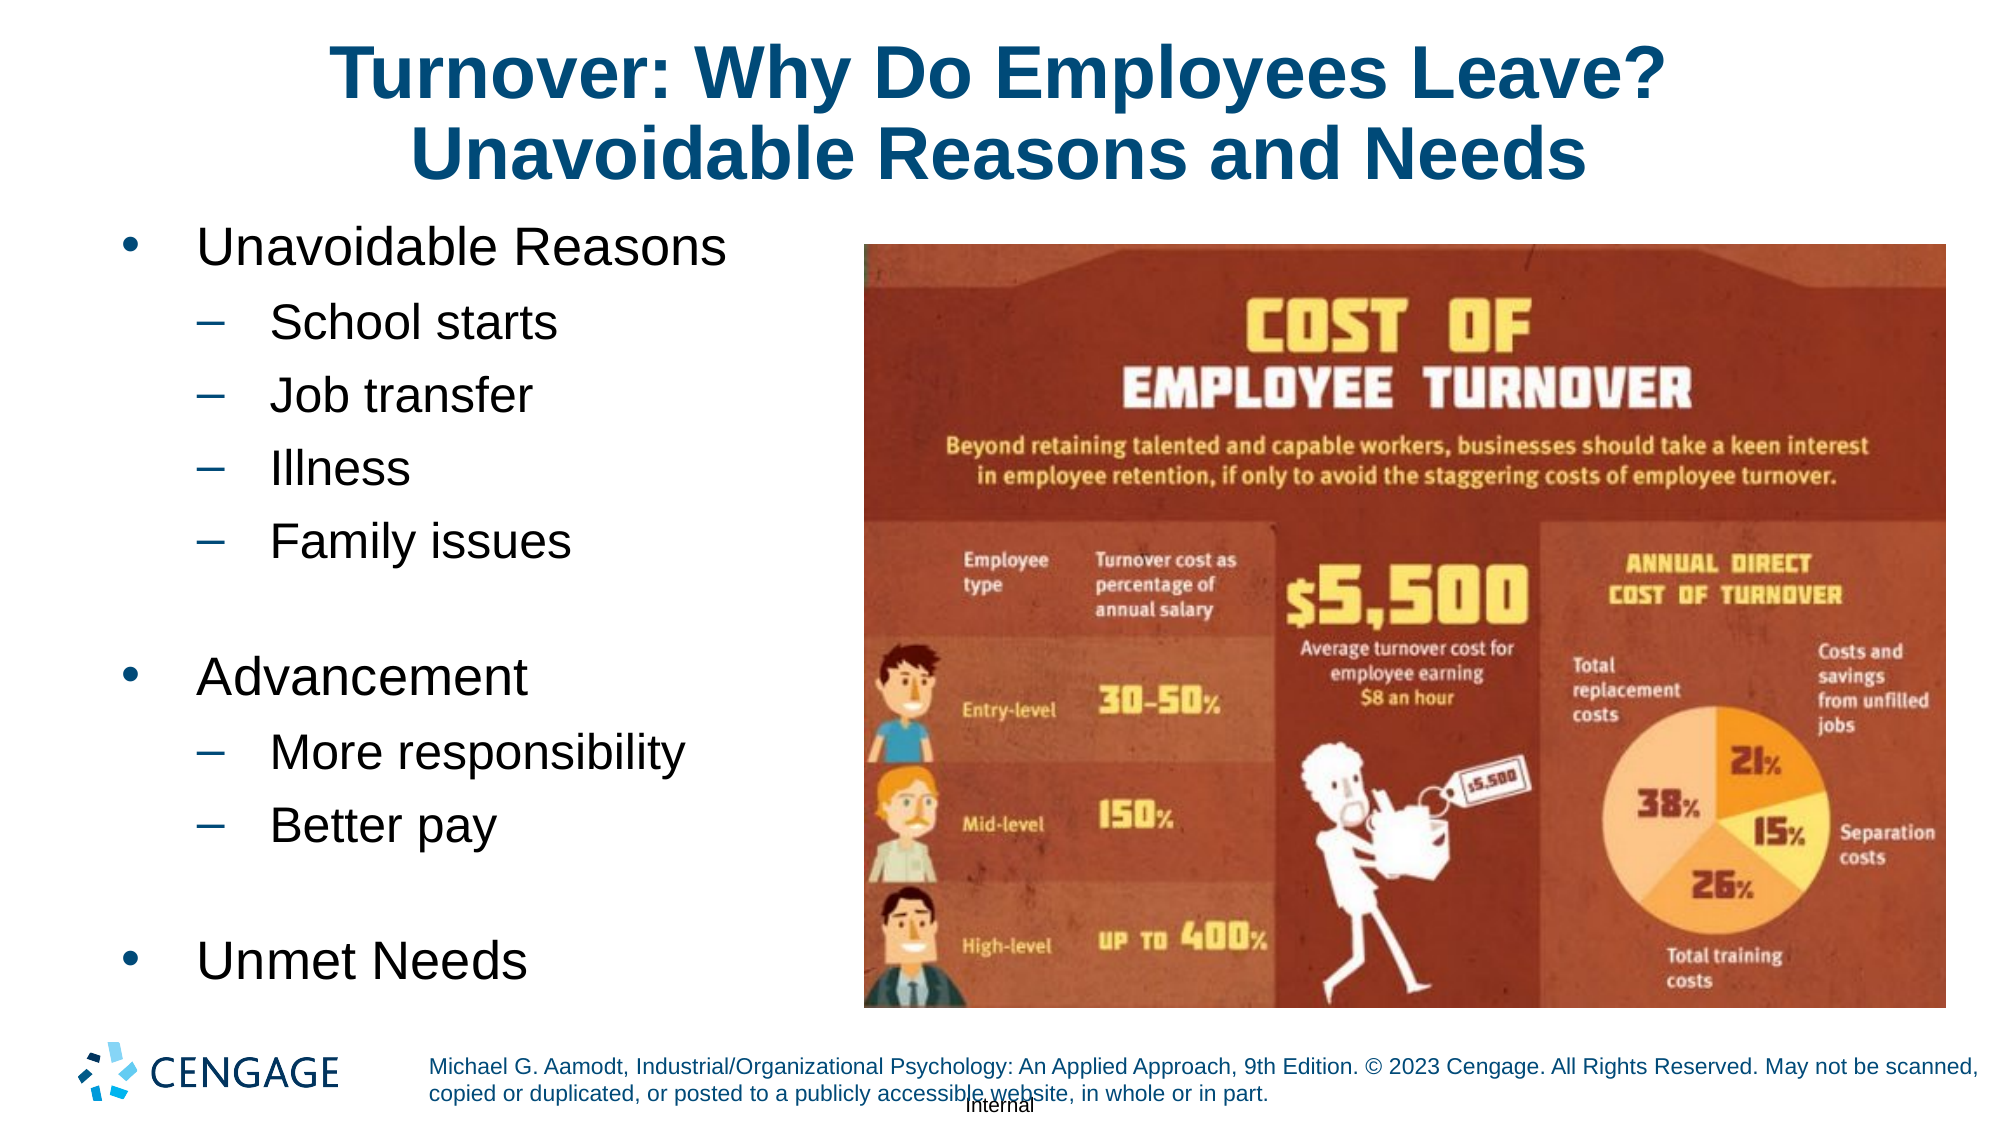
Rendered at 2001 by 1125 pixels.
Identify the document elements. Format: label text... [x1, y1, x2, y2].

list Unavoidable Reasons School starts Job transfer Illness Family issues Advancement More responsibility Better pay Unmet Needs [121, 211, 1880, 1000]
title Turnover: Why Do Employees Leave? Unavoidable Reasons and Needs [137, 59, 1863, 171]
picture [78, 1042, 338, 1101]
picture [864, 244, 1946, 1008]
